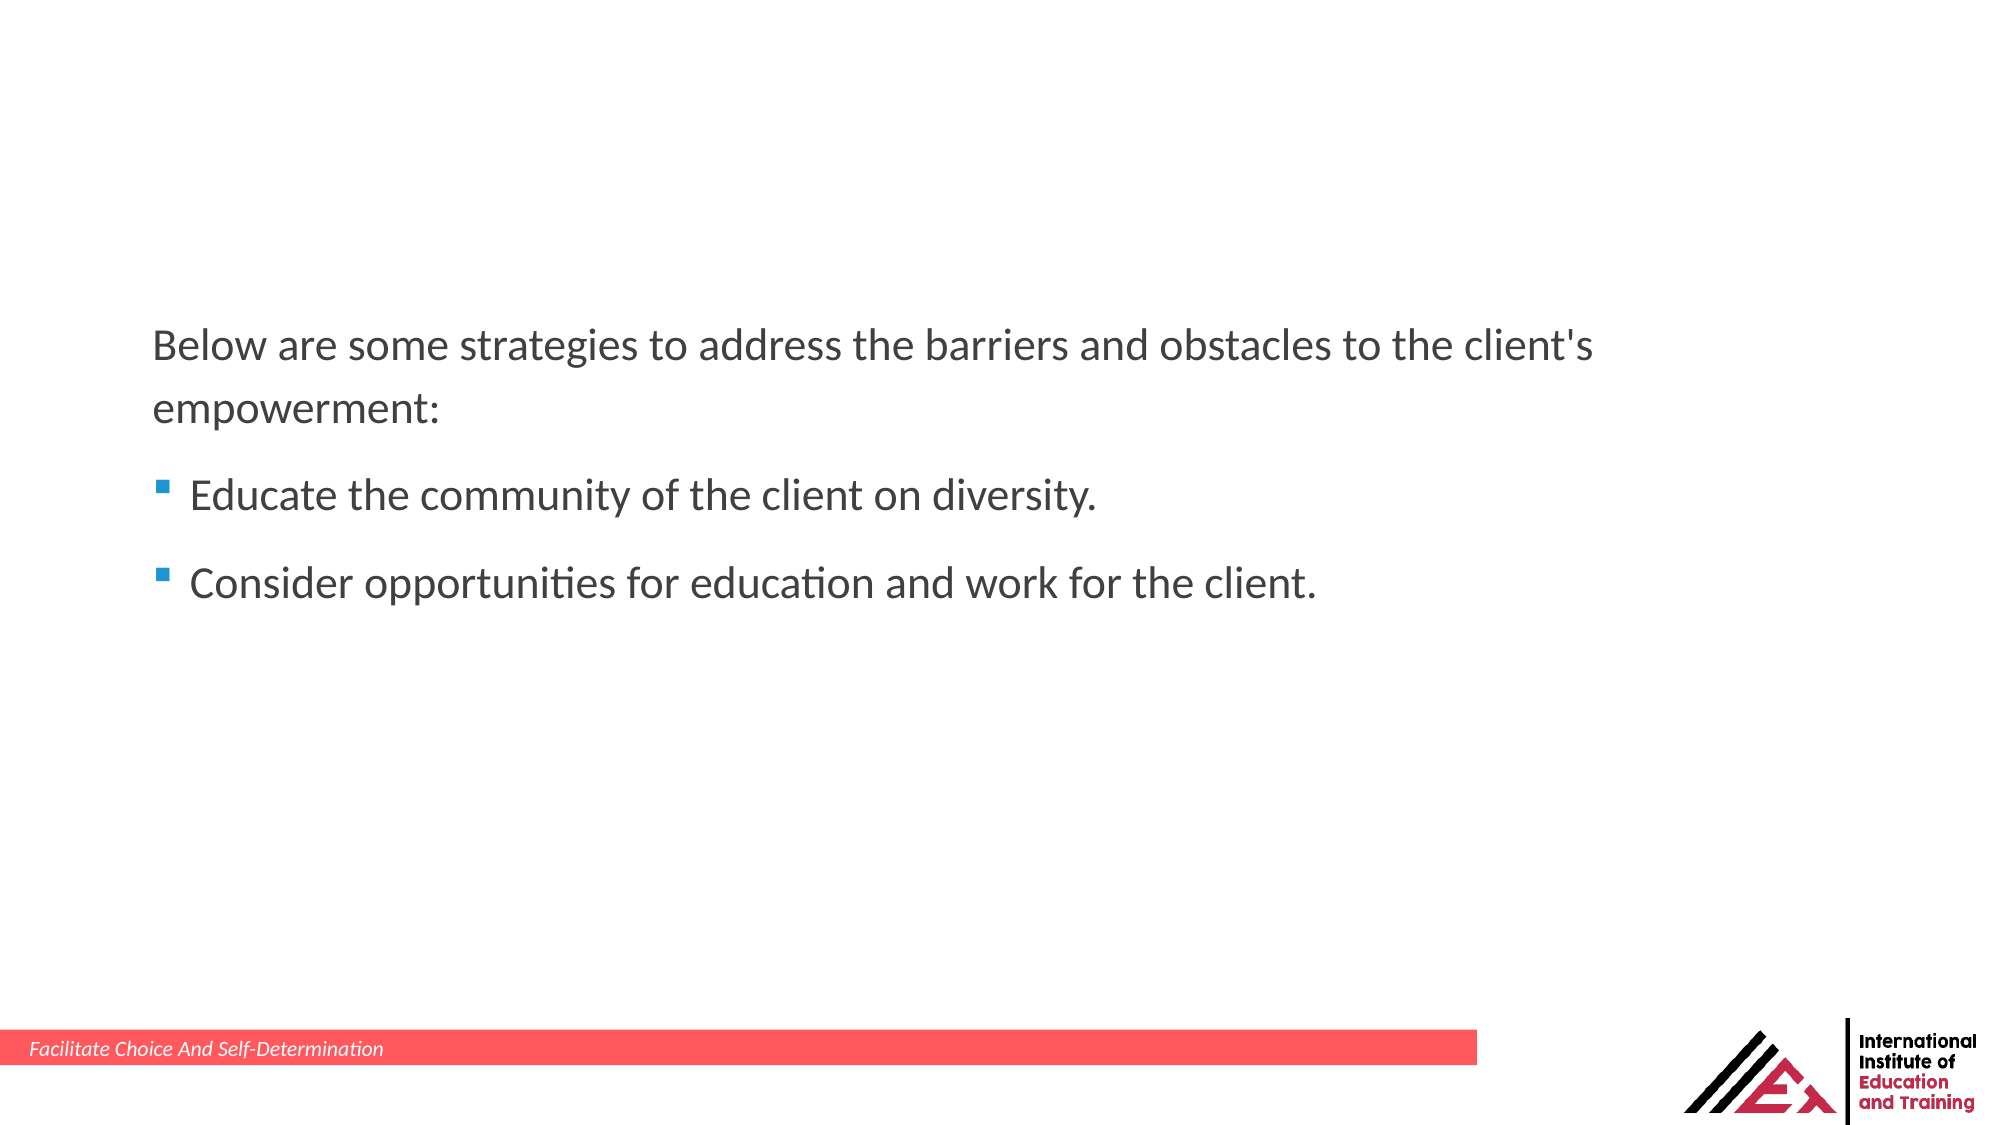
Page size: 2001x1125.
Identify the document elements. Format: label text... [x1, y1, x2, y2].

picture [1683, 1018, 1976, 1125]
text_box Facilitate Choice And Self-Determination [0, 1029, 1478, 1066]
list Below are some strategies to address the barriers and obstacles to the client's empowerment: Educate the community of the client on diversity. Consider opportunities for education and work for the client. [137, 299, 1793, 1014]
